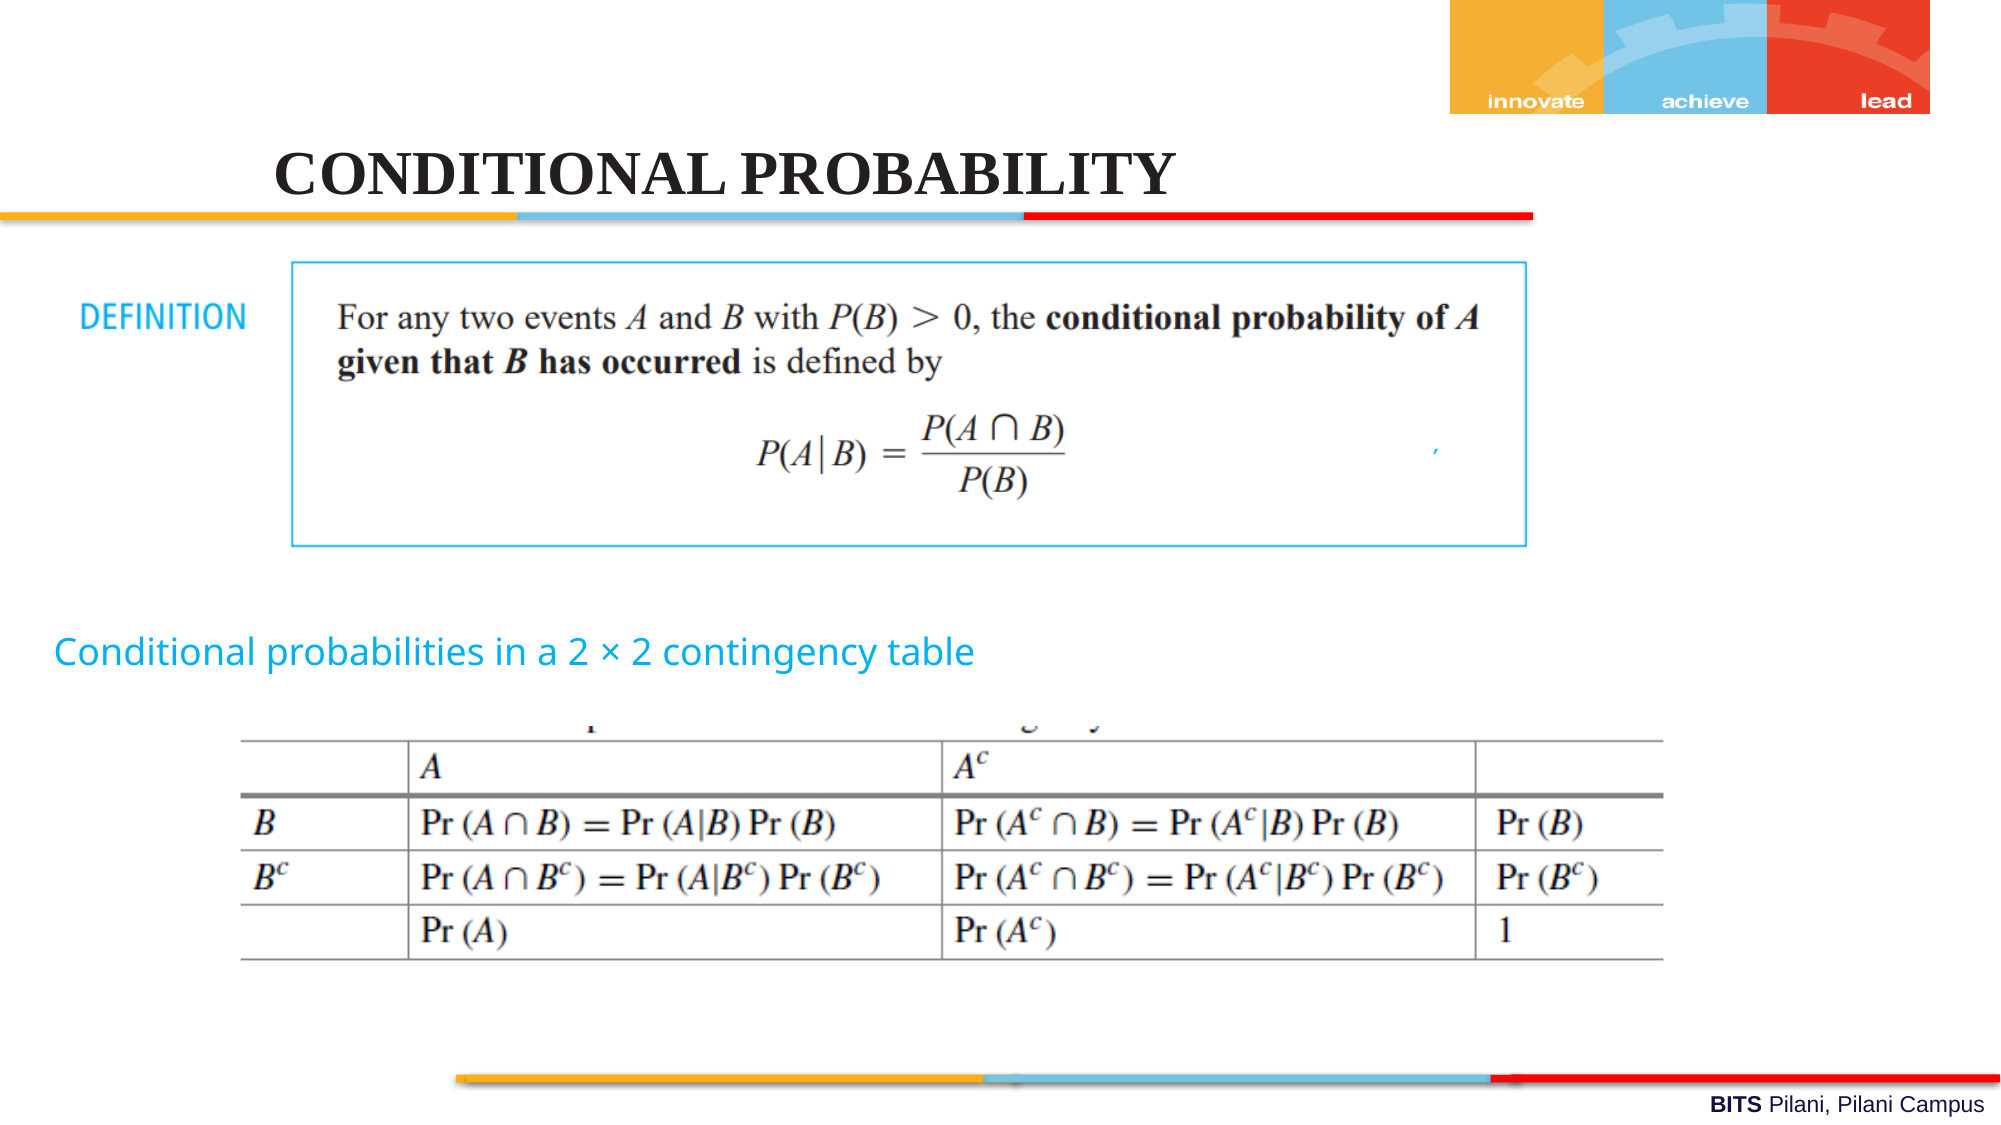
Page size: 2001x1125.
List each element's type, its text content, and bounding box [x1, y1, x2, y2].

text_box CONDITIONAL PROBABILITY [259, 125, 1195, 215]
picture [212, 726, 1682, 989]
text_box Conditional probabilities in a 2 × 2 contingency table [38, 620, 991, 680]
picture [1449, 0, 1930, 114]
picture [62, 237, 1576, 575]
